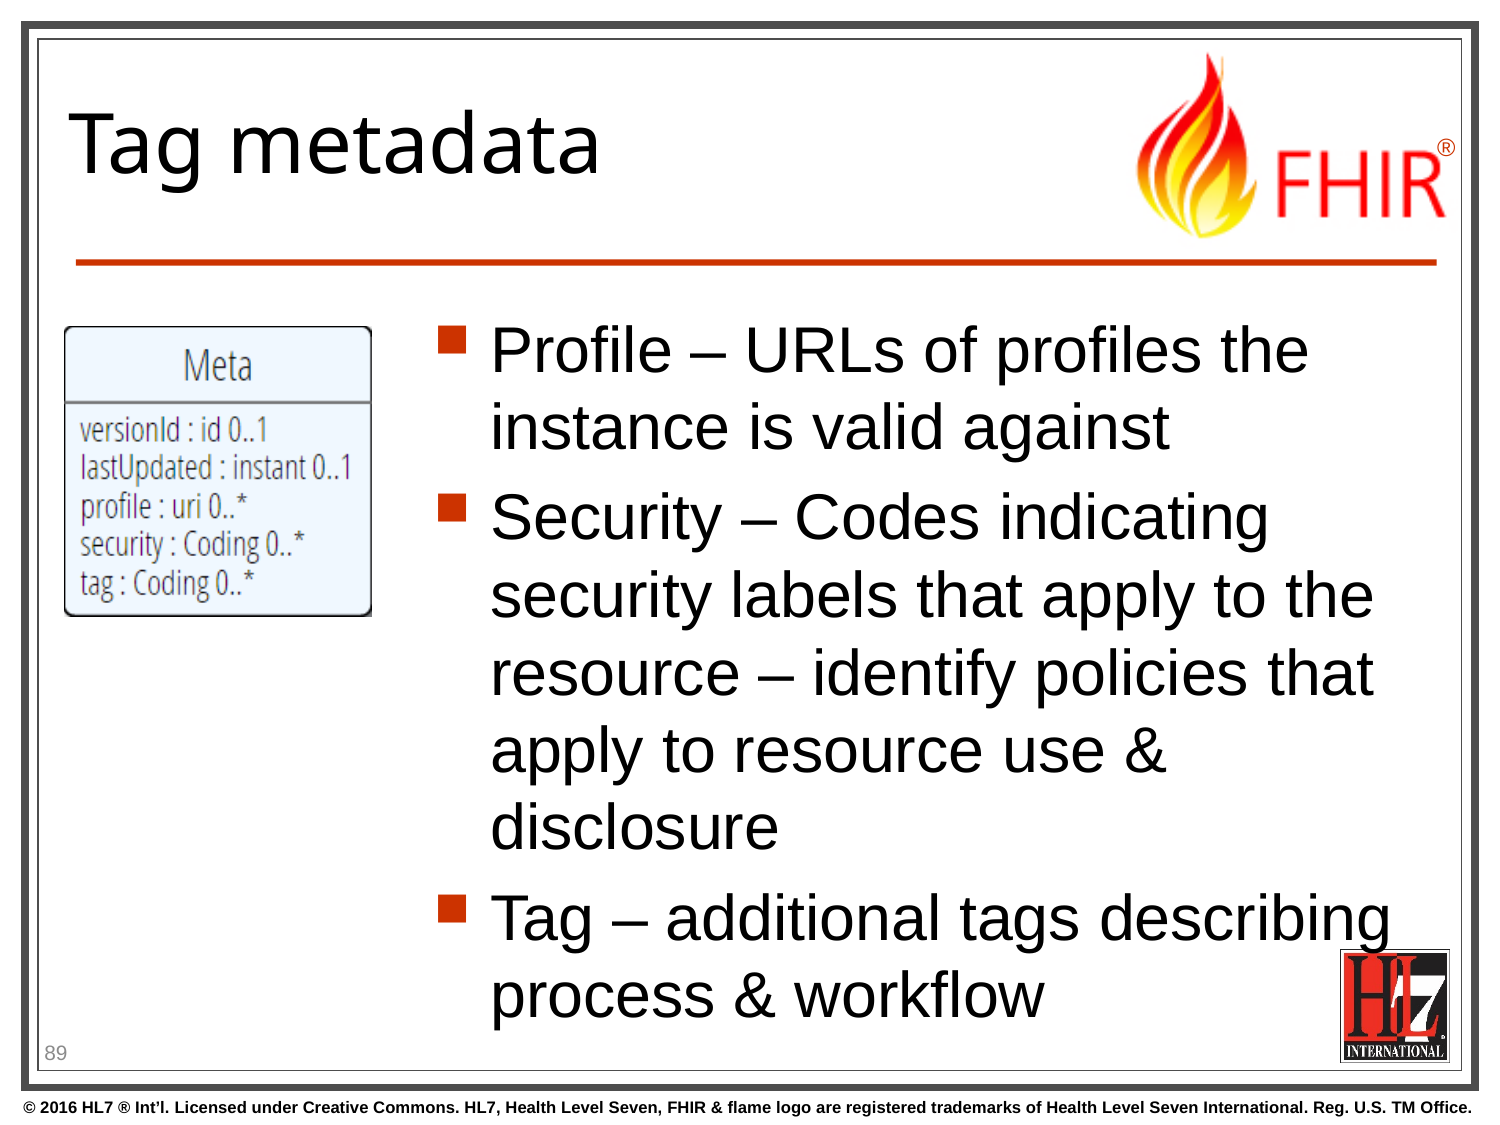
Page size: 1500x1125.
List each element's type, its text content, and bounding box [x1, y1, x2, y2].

picture [1340, 949, 1450, 1063]
list Profile – URLs of profiles the instance is valid against Security – Codes indicating security labels that apply to the resource – identify policies that apply to resource use & disclosure Tag – additional tags describing process & workflow [419, 299, 1438, 1059]
title Tag metadata [53, 54, 1128, 244]
slide_number 89 [29, 1034, 148, 1071]
picture [1124, 42, 1458, 249]
picture [64, 326, 372, 618]
